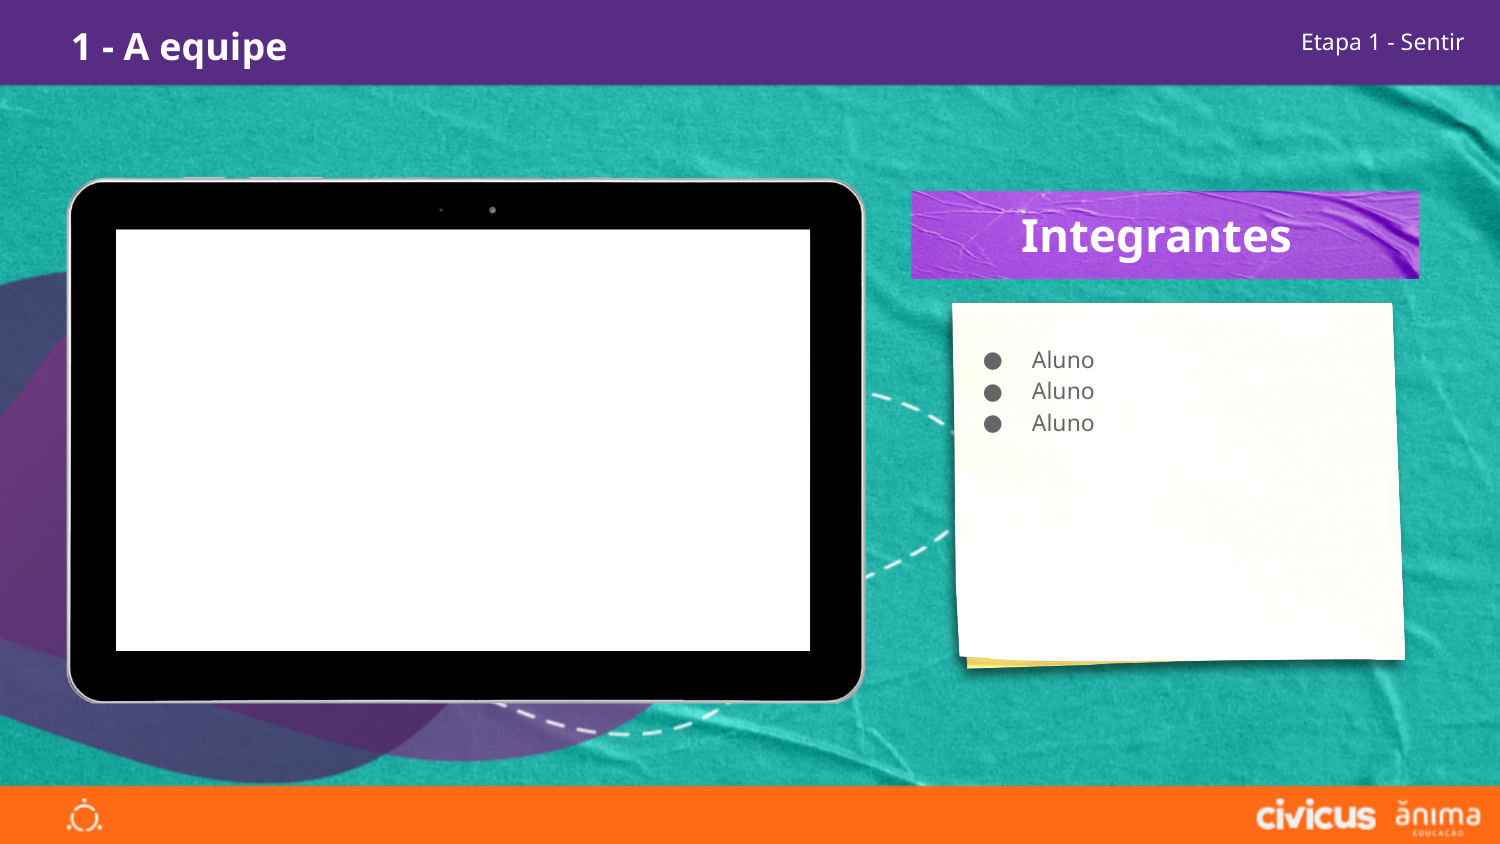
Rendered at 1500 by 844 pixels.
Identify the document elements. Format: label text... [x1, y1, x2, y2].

picture [0, 0, 1500, 844]
title 1 - A equipe [55, 8, 333, 64]
text_box Etapa 1 - Sentir [928, 12, 1480, 75]
